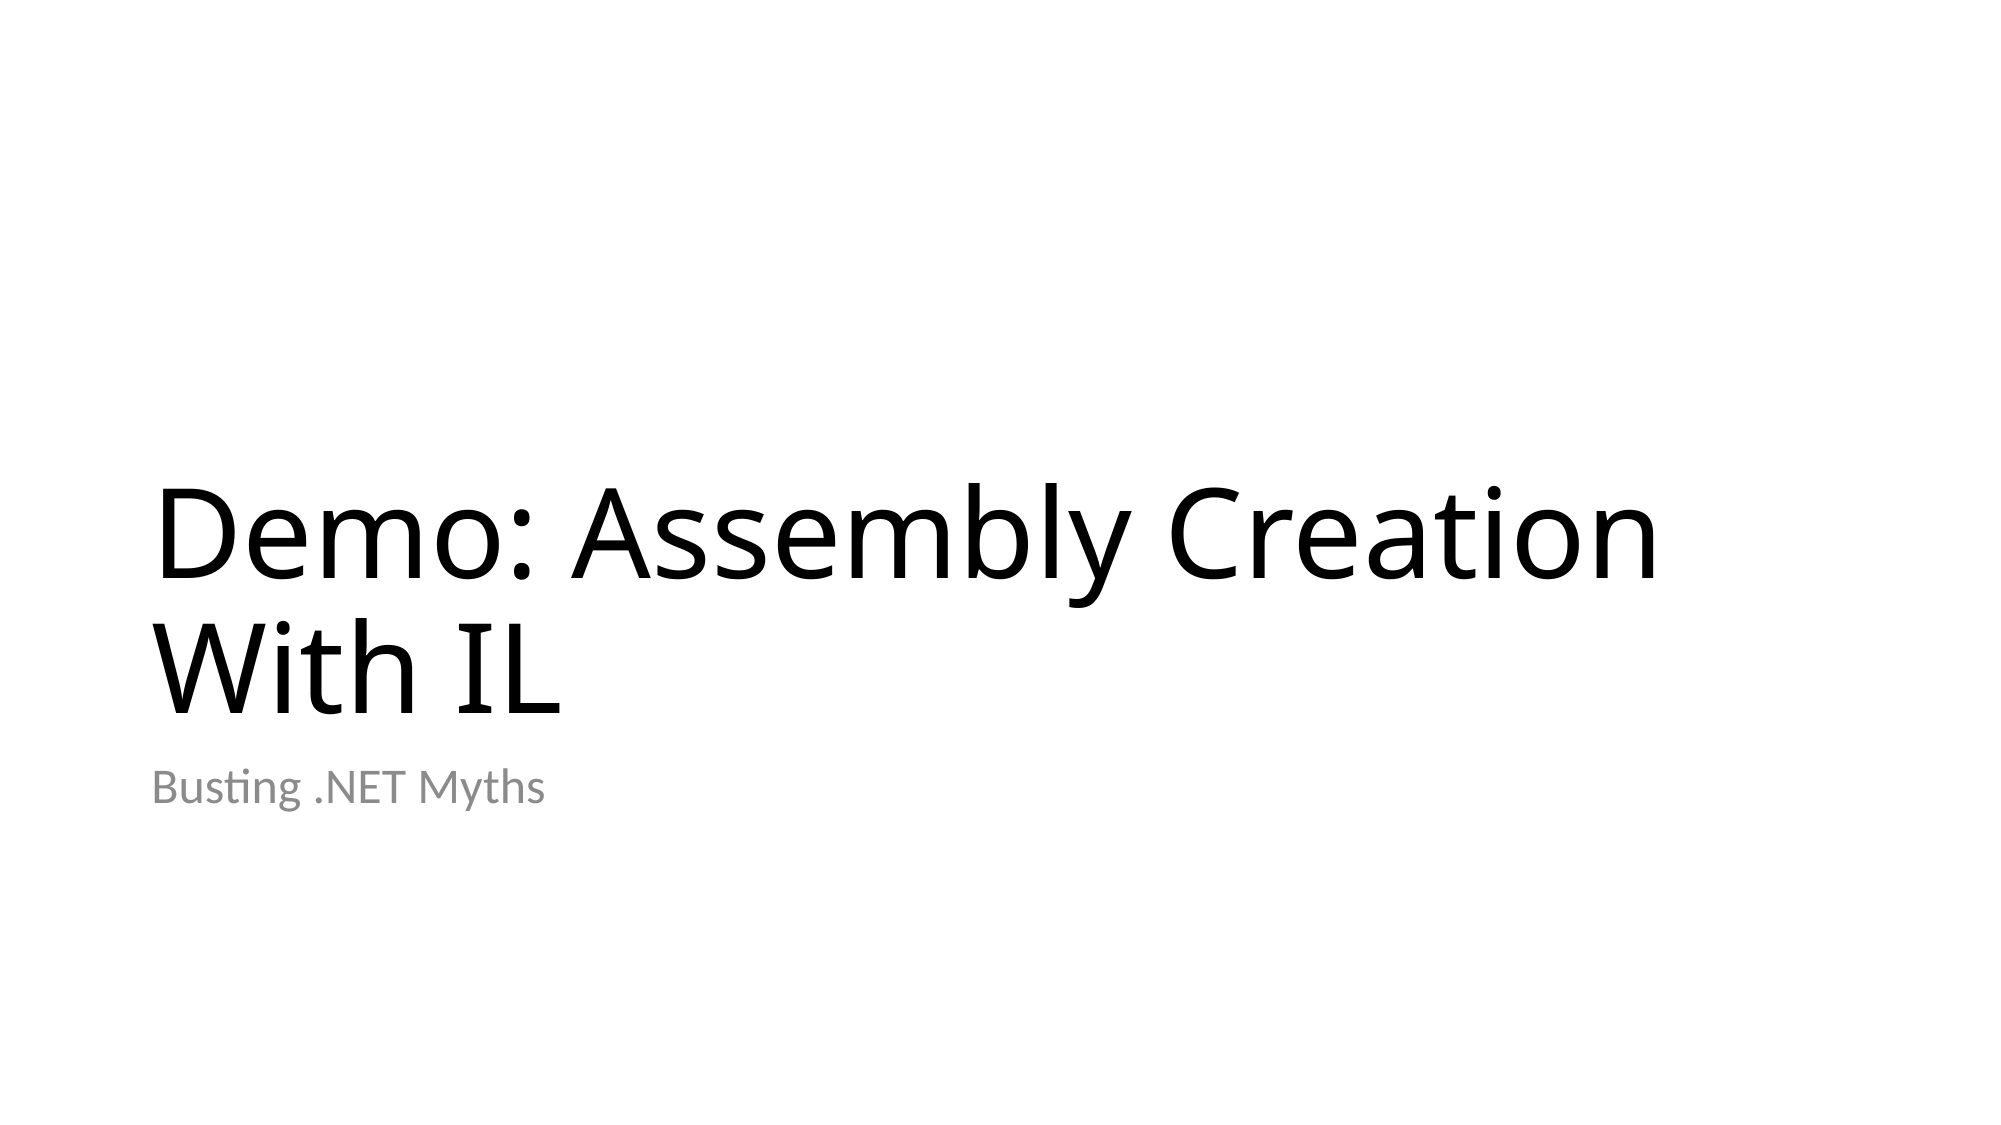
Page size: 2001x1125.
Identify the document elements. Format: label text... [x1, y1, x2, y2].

list Busting .NET Myths [136, 752, 1862, 999]
title Demo: Assembly Creation With IL [136, 280, 1862, 749]
